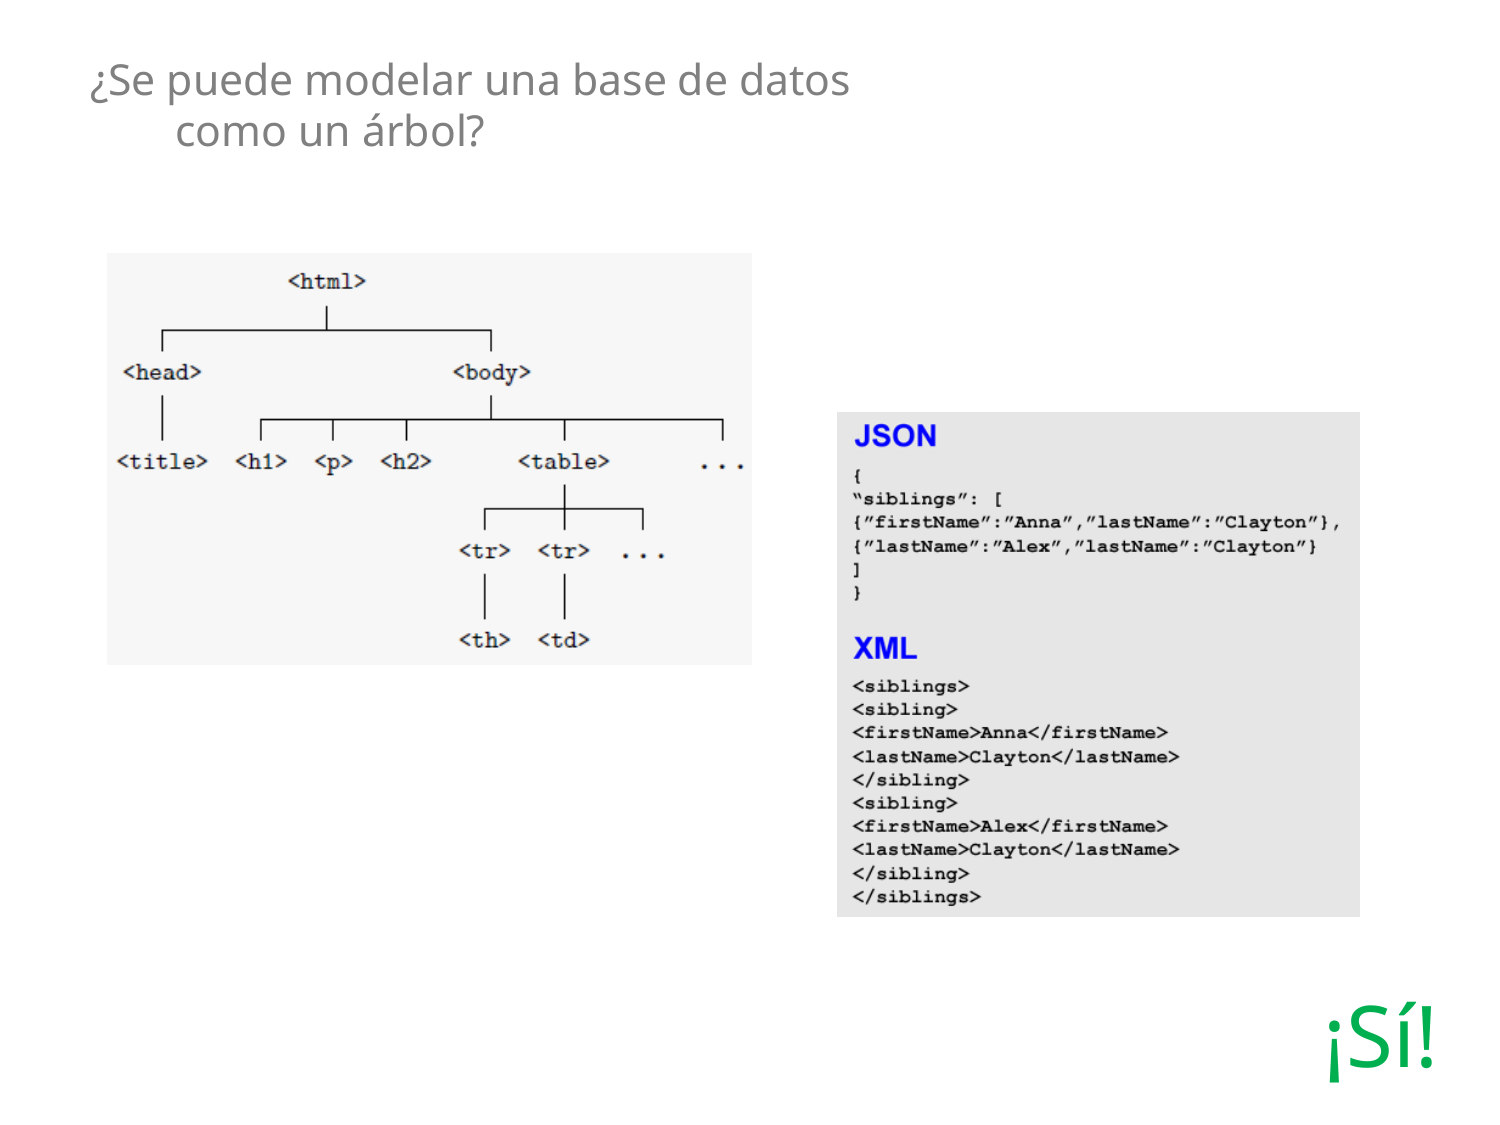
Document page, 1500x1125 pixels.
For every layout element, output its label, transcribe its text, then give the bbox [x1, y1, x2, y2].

title ¿Se puede modelar una base de datos como un árbol? [75, 45, 1425, 163]
text_box ¡Sí! [103, 975, 1454, 1093]
picture [107, 253, 752, 665]
picture [837, 412, 1360, 917]
